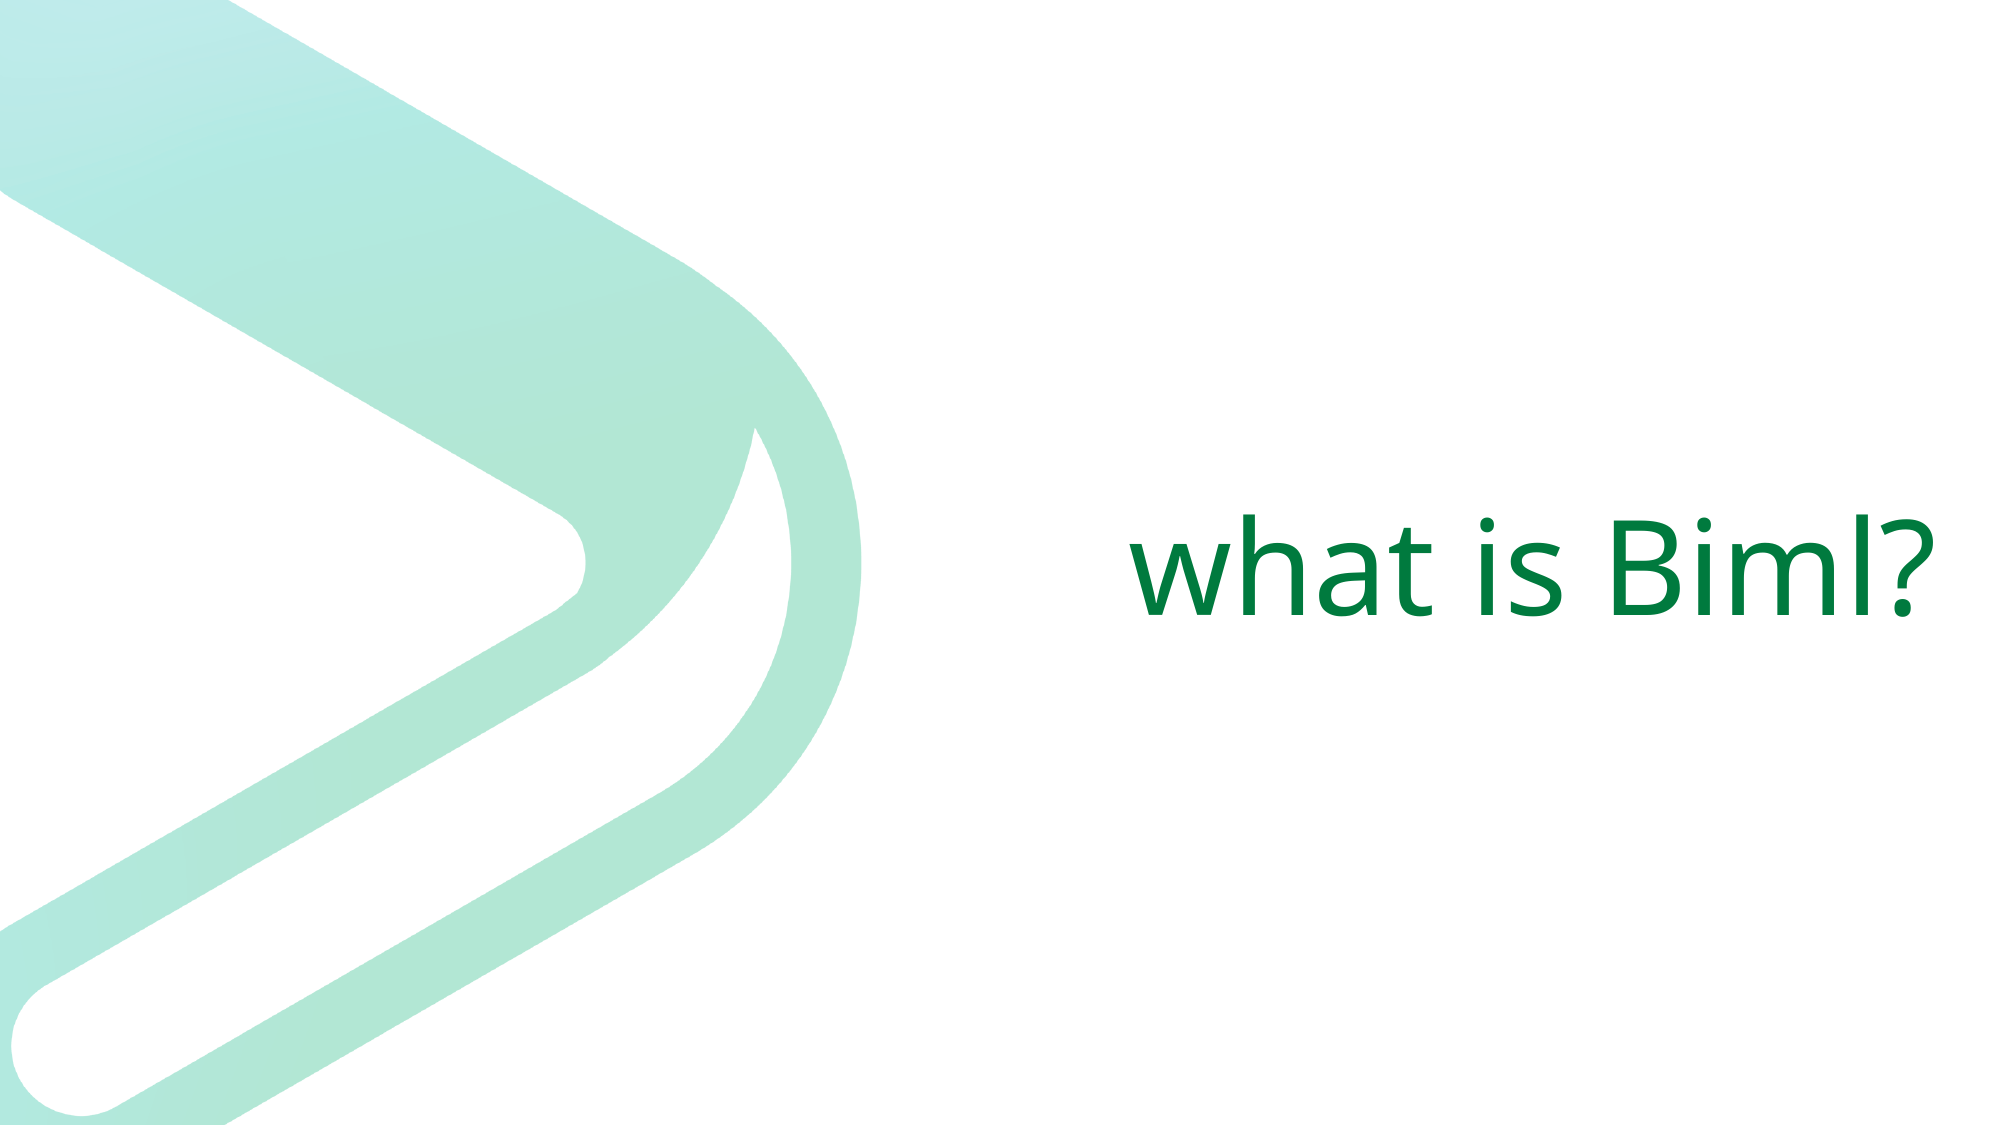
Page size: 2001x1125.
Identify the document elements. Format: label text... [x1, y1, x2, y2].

title what is Biml? [62, 62, 1938, 1063]
picture [0, 0, 863, 1125]
